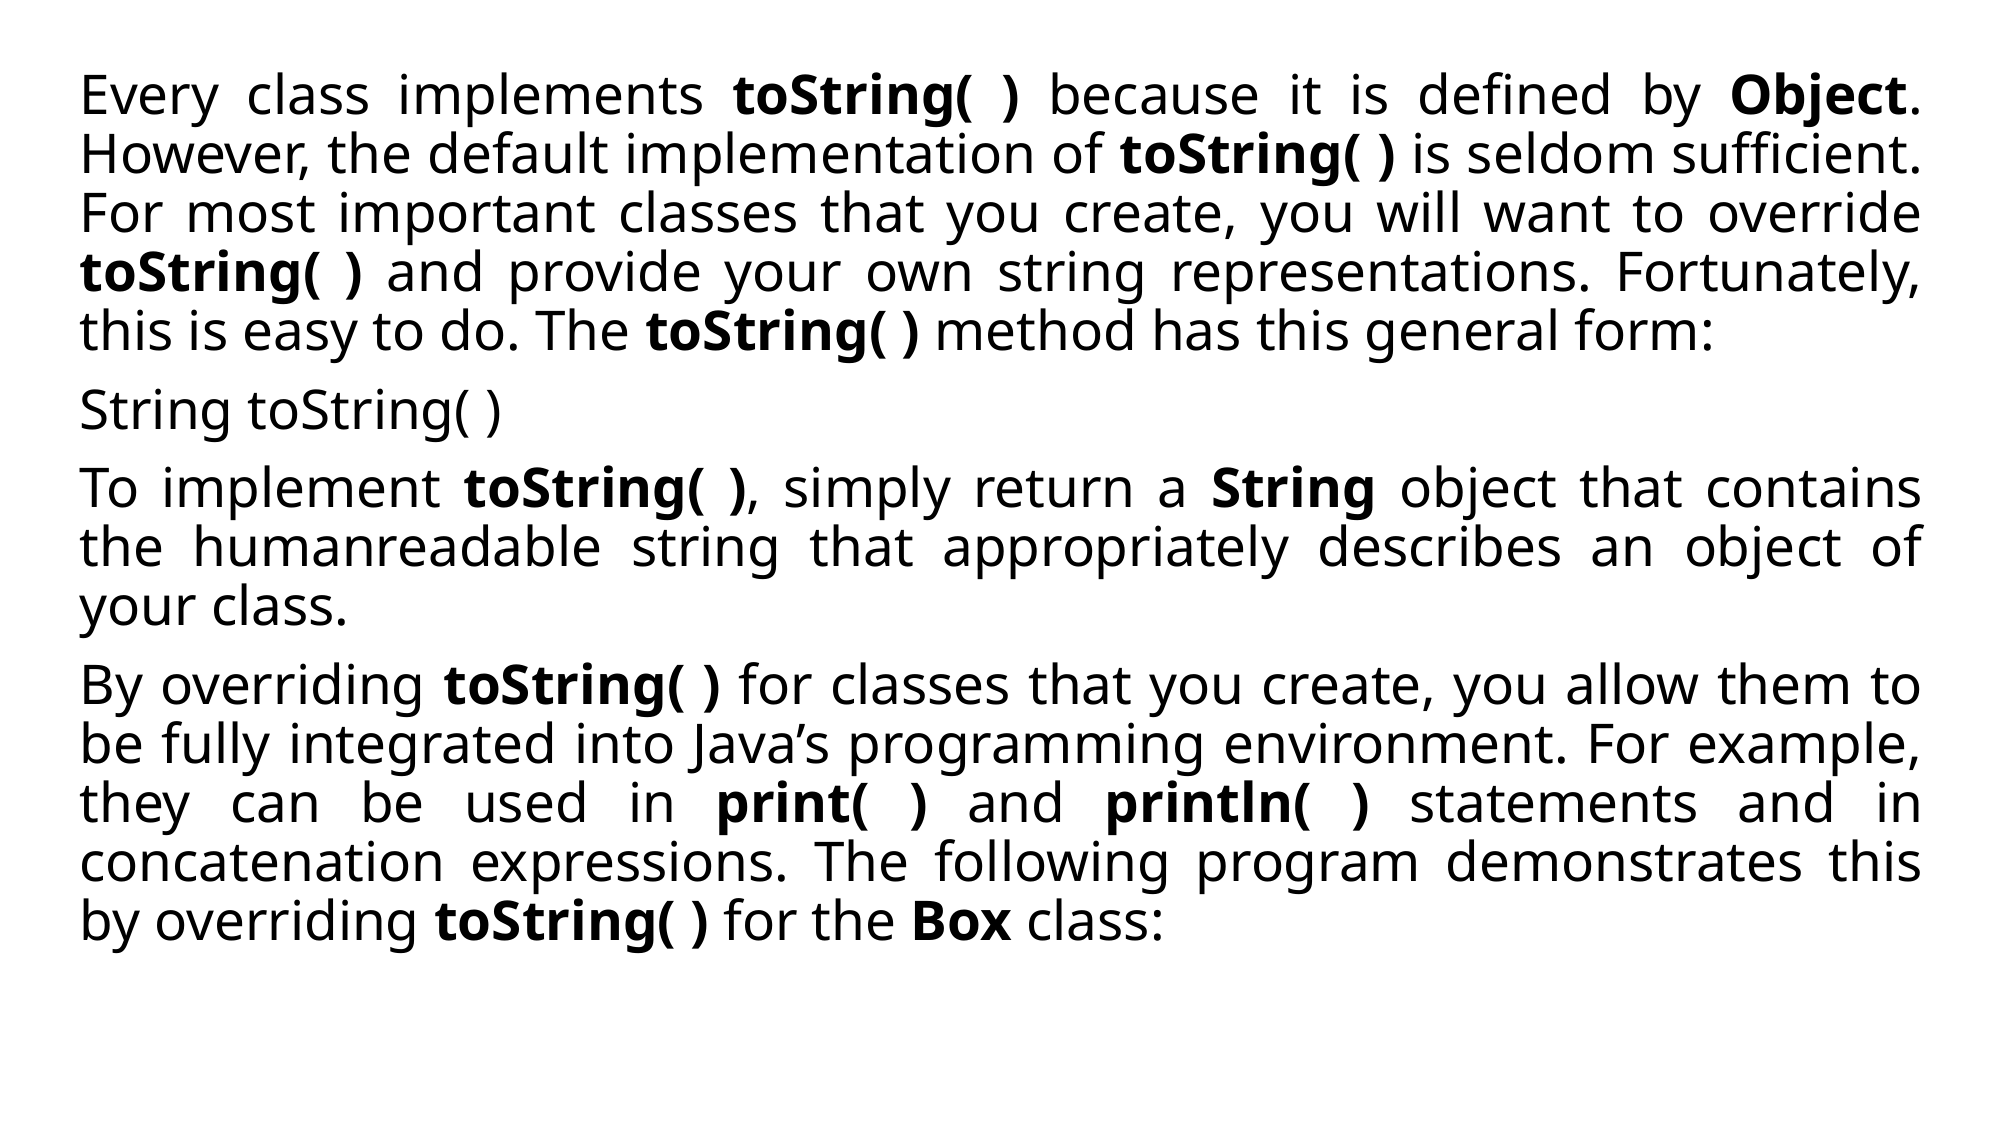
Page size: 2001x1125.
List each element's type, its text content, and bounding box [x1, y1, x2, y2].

list Every class implements toString( ) because it is defined by Object. However, the default implementation of toString( ) is seldom sufficient. For most important classes that you create, you will want to override toString( ) and provide your own string representations. Fortunately, this is easy to do. The toString( ) method has this general form: String toString( ) To implement toString( ), simply return a String object that contains the humanreadable string that appropriately describes an object of your class. By overriding toString( ) for classes that you create, you allow them to be fully integrated into Java’s programming environment. For example, they can be used in print( ) and println( ) statements and in concatenation expressions. The following program demonstrates this by overriding toString( ) for the Box class: [64, 60, 1939, 1014]
